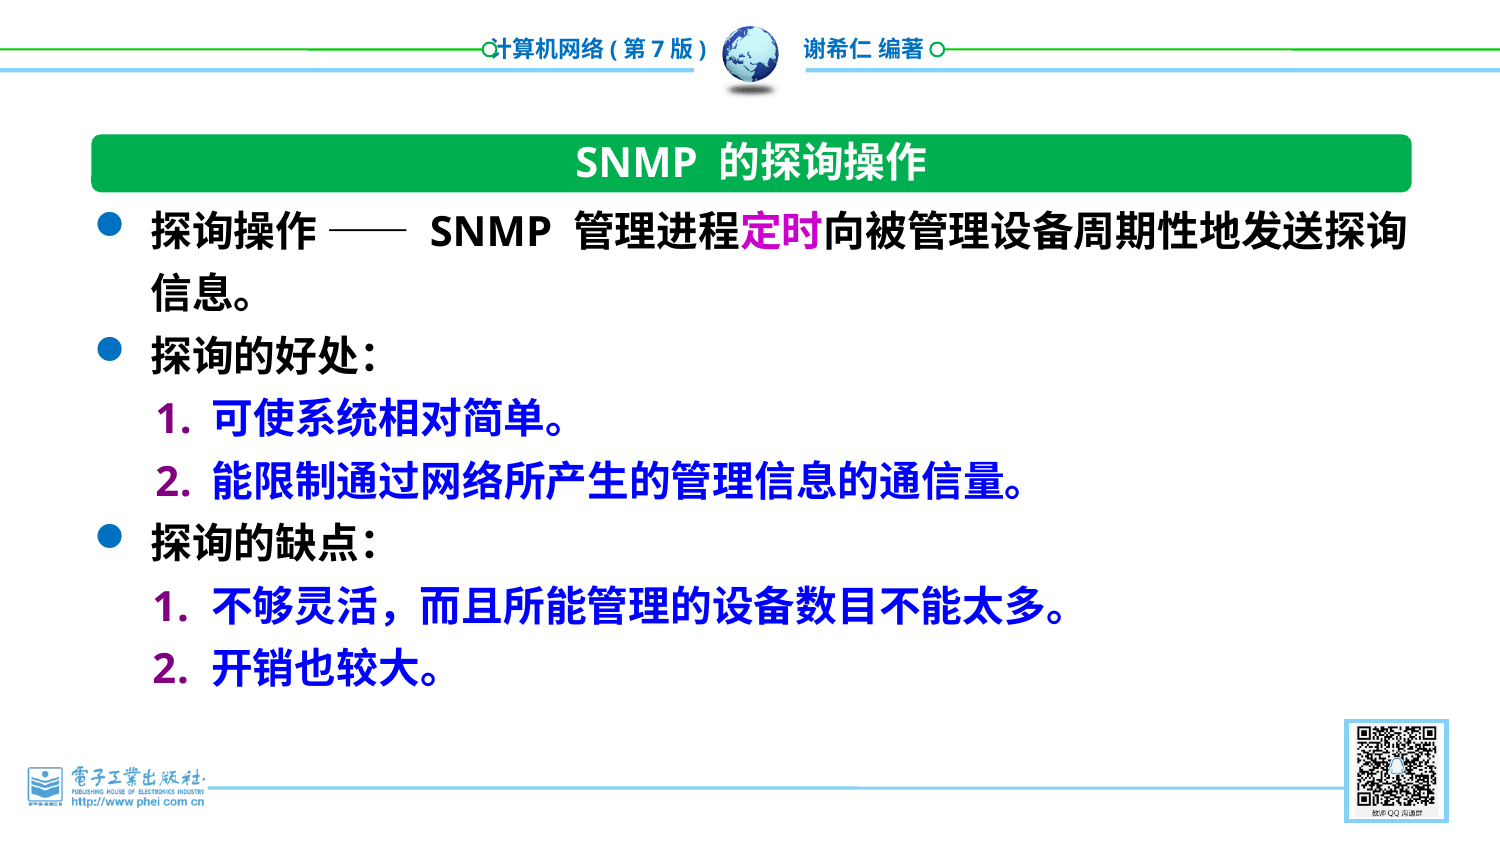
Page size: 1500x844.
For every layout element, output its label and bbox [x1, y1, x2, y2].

text_box [79, 128, 1434, 700]
picture [720, 24, 780, 100]
picture [23, 764, 208, 809]
picture [1355, 724, 1438, 817]
